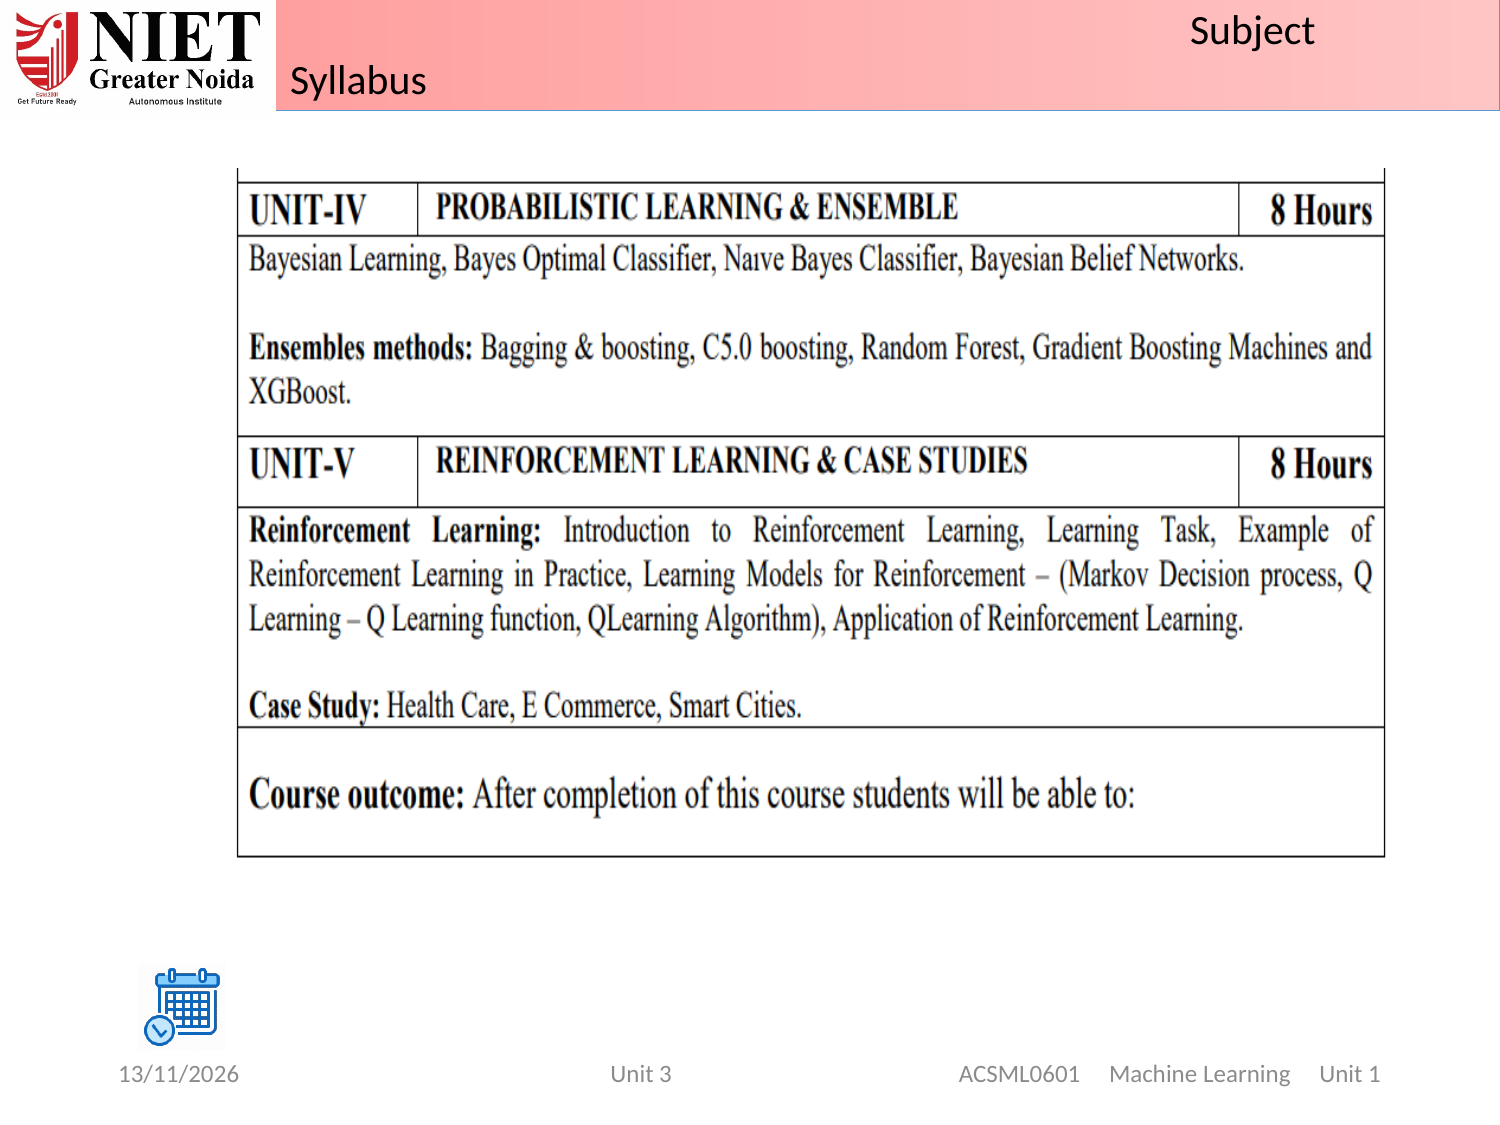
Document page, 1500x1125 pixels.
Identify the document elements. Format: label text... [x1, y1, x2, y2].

text_box Subject Syllabus [275, 0, 1348, 160]
picture [211, 168, 1436, 904]
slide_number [103, 1042, 441, 1103]
slide_number ACSML0601 Machine Learning Unit 1 [878, 1042, 1397, 1103]
footer Unit 3 [496, 1042, 786, 1103]
picture [137, 962, 226, 1042]
picture [0, 0, 276, 118]
